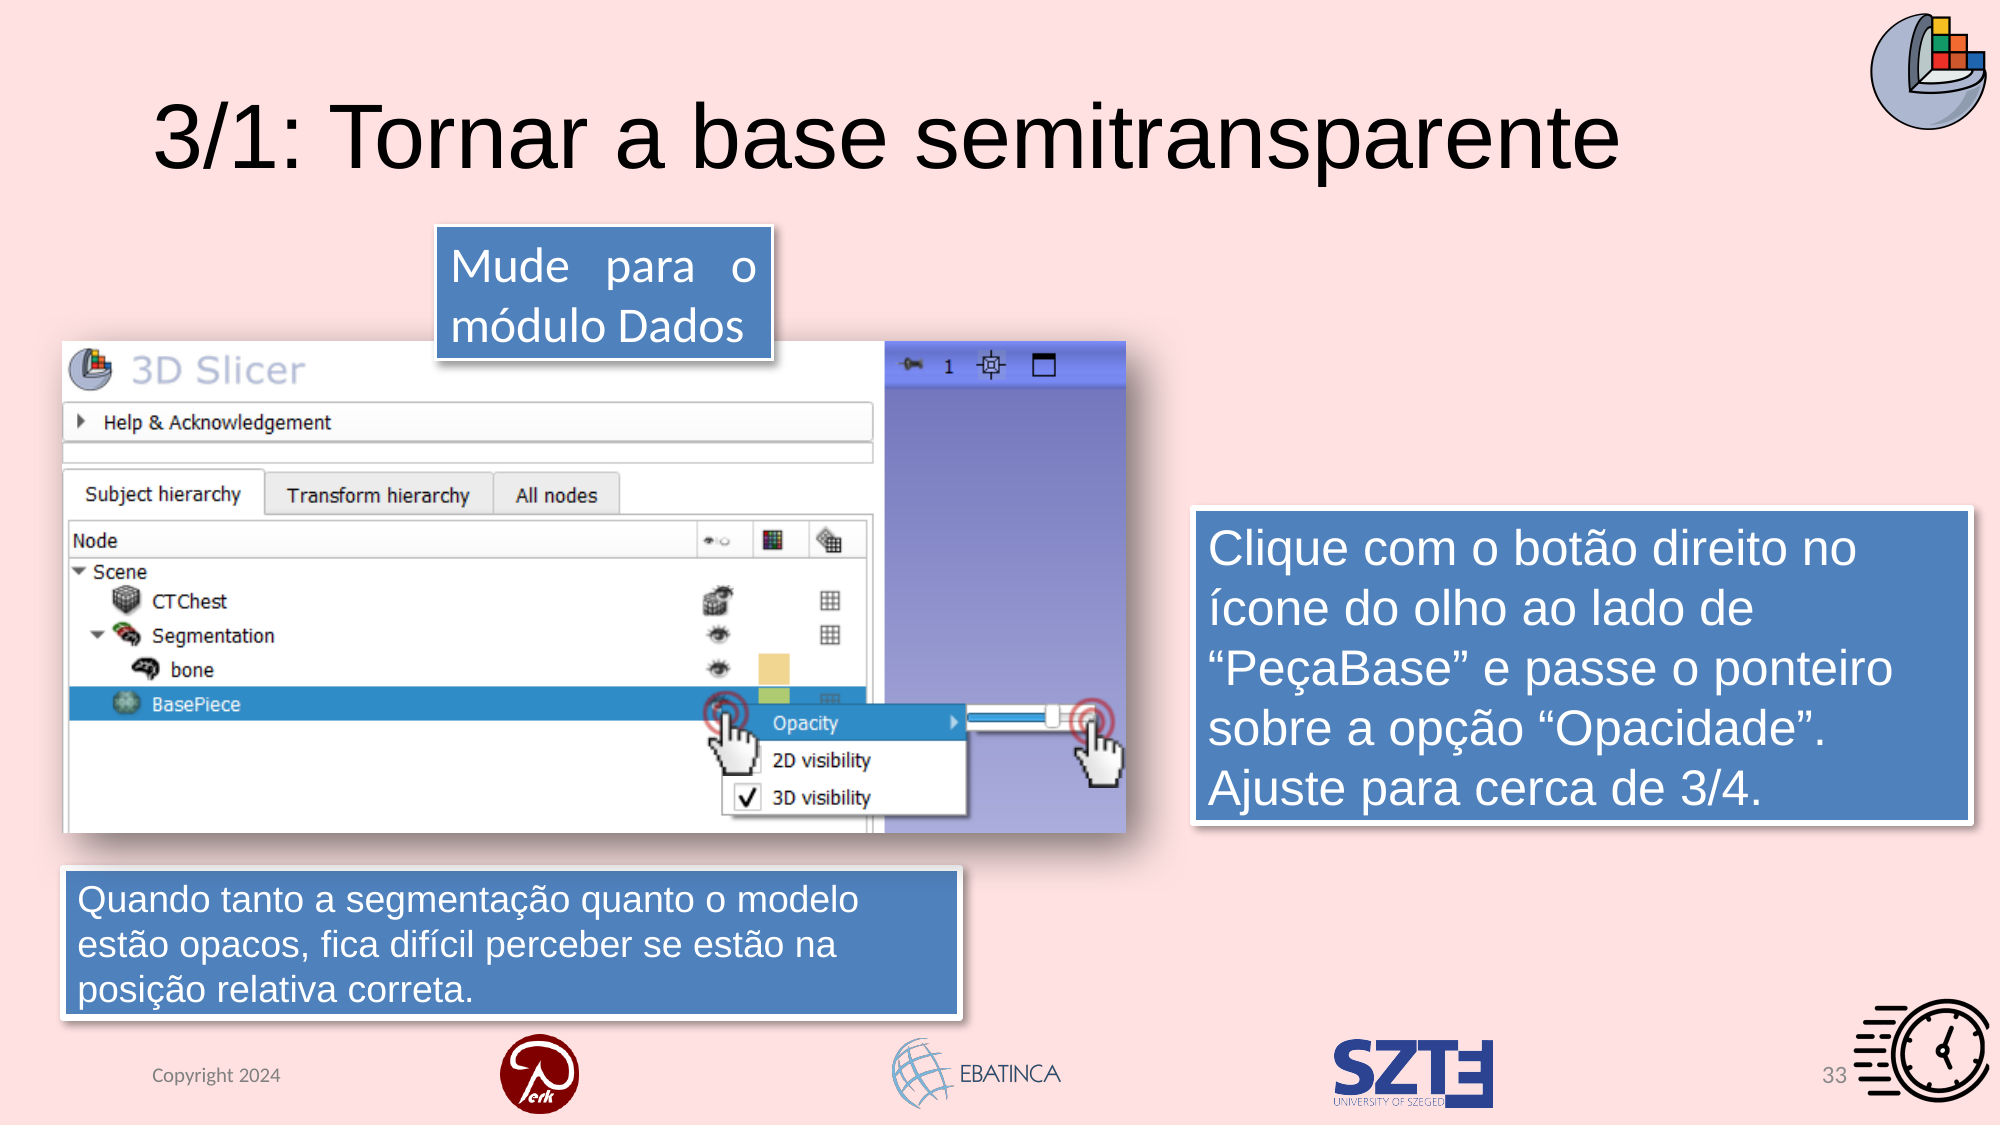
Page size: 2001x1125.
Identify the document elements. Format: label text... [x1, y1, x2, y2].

slide_number 33 [1412, 1043, 1848, 1104]
title 3/1: Tornar a base semitransparente [137, 30, 1863, 248]
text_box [62, 341, 1126, 833]
picture [1848, 974, 2000, 1125]
picture [1869, 12, 1988, 131]
text_box Quando tanto a segmentação quanto o modelo estão opacos, fica difícil perceber se estão na posição relativa correta. [62, 867, 960, 1018]
picture [500, 1034, 579, 1114]
text_box Clique com o botão direito no ícone do olho ao lado de “PeçaBase” e passe o ponteiro sobre a opção “Opacidade”. Ajuste para cerca de 3/4. [1193, 508, 1971, 823]
picture [1334, 1039, 1493, 1108]
text_box Mude para o módulo Dados [434, 224, 774, 341]
picture [892, 1038, 1061, 1109]
